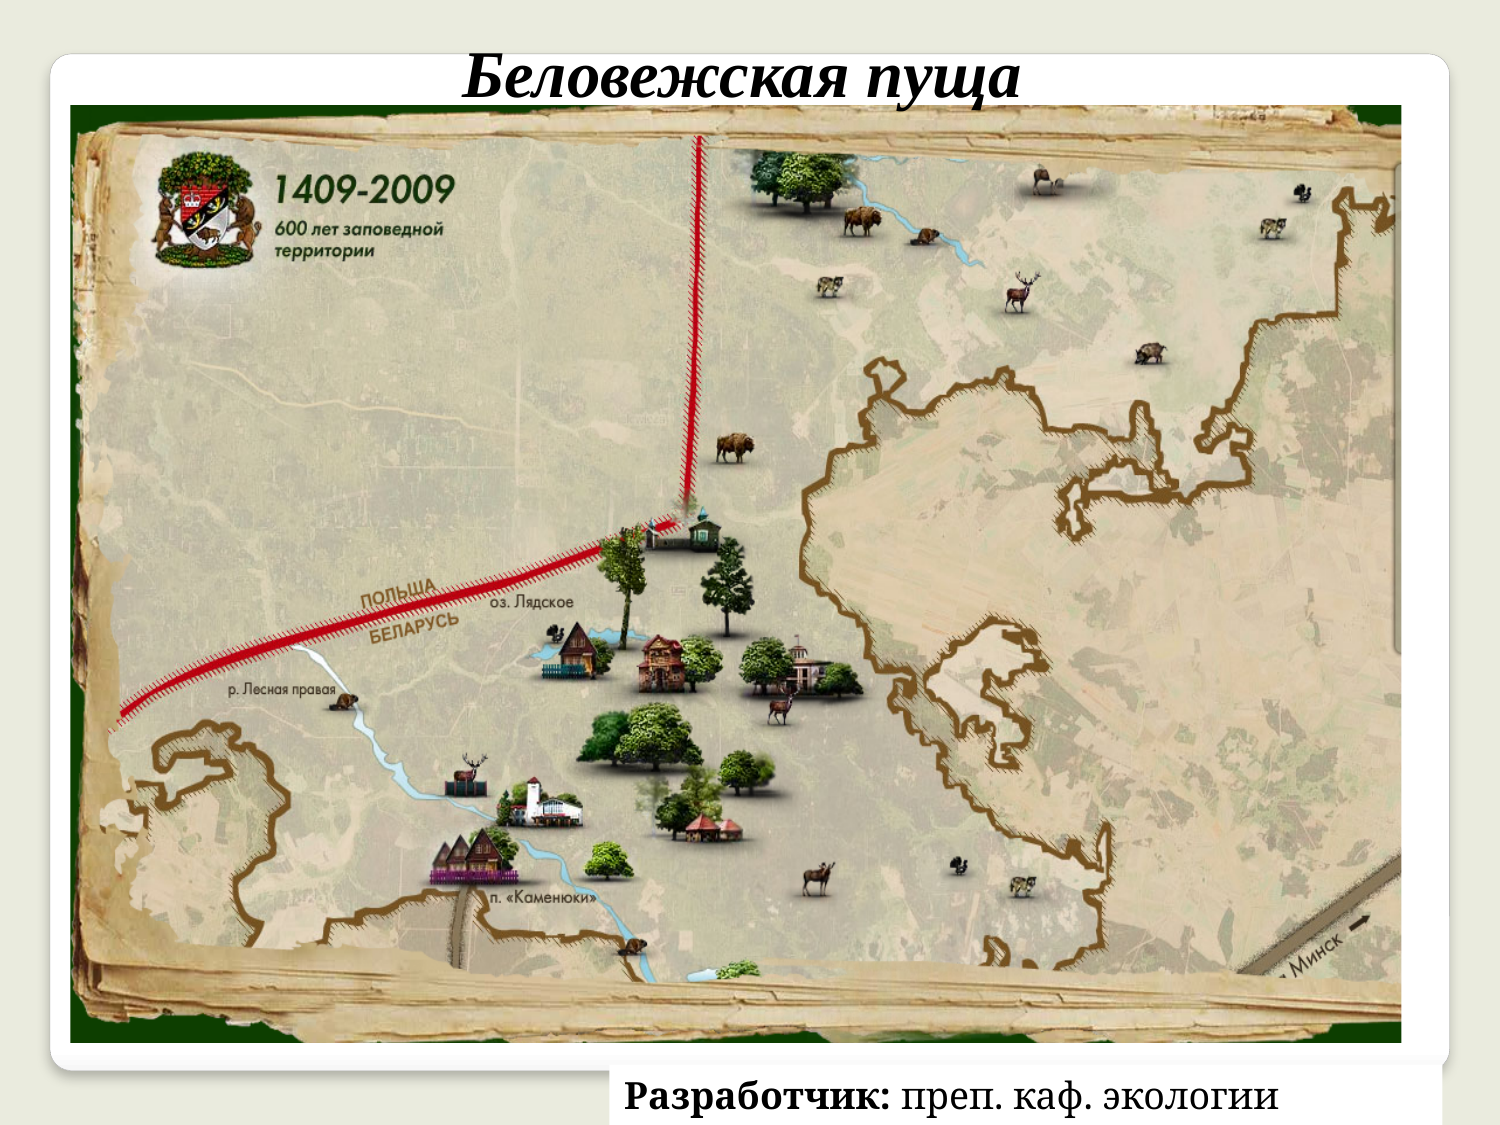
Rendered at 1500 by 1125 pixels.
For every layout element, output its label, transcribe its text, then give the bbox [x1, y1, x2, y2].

text_box Разработчик: преп. каф. экологии Кирвель П.И. [609, 1064, 1443, 1125]
text_box Беловежская пуща [447, 23, 1038, 104]
picture [70, 105, 1402, 1044]
